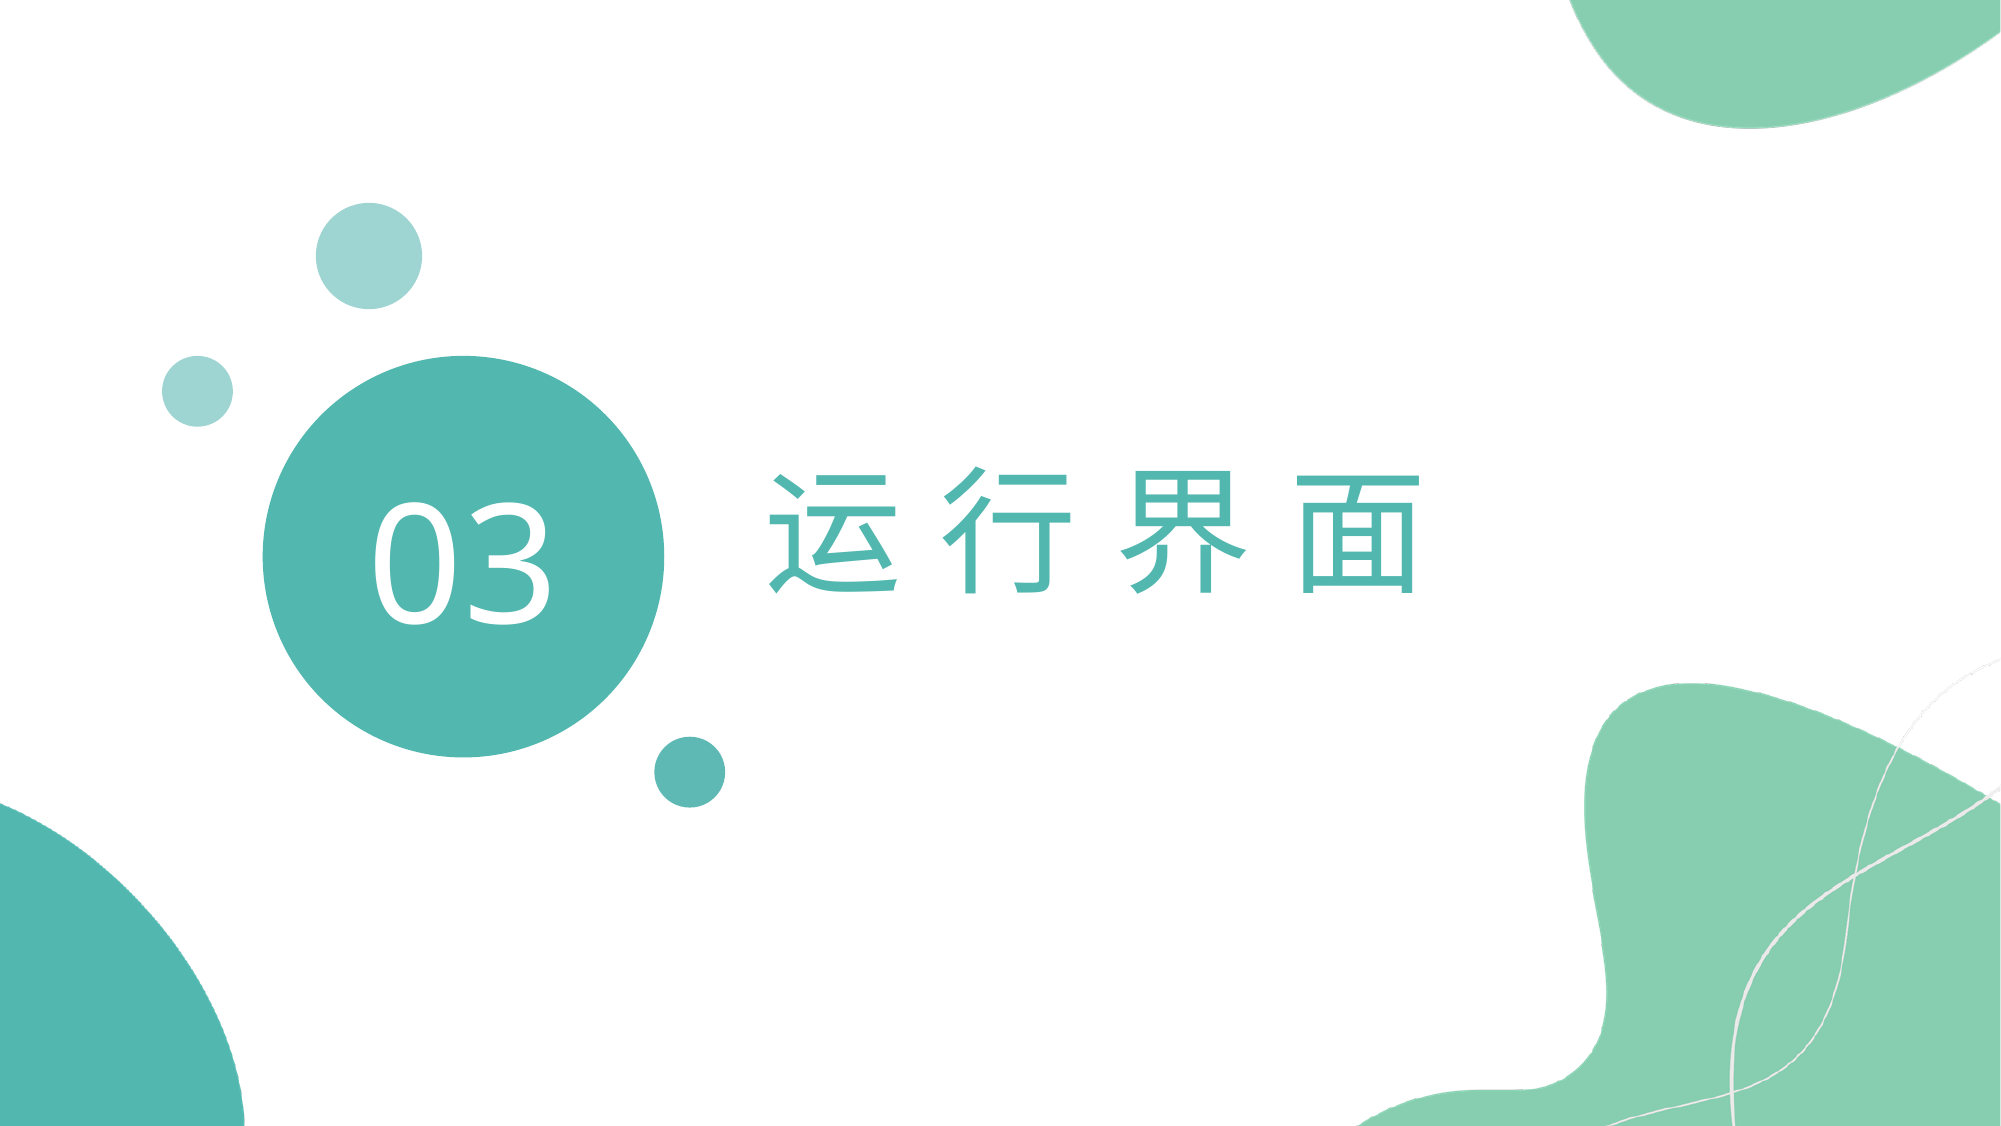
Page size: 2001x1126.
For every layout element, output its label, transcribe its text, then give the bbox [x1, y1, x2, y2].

text_box 运行界面 [750, 437, 1577, 617]
picture [1267, 0, 2001, 180]
picture [1290, 593, 2001, 1126]
picture [0, 770, 595, 1126]
text_box 03 [262, 355, 665, 758]
